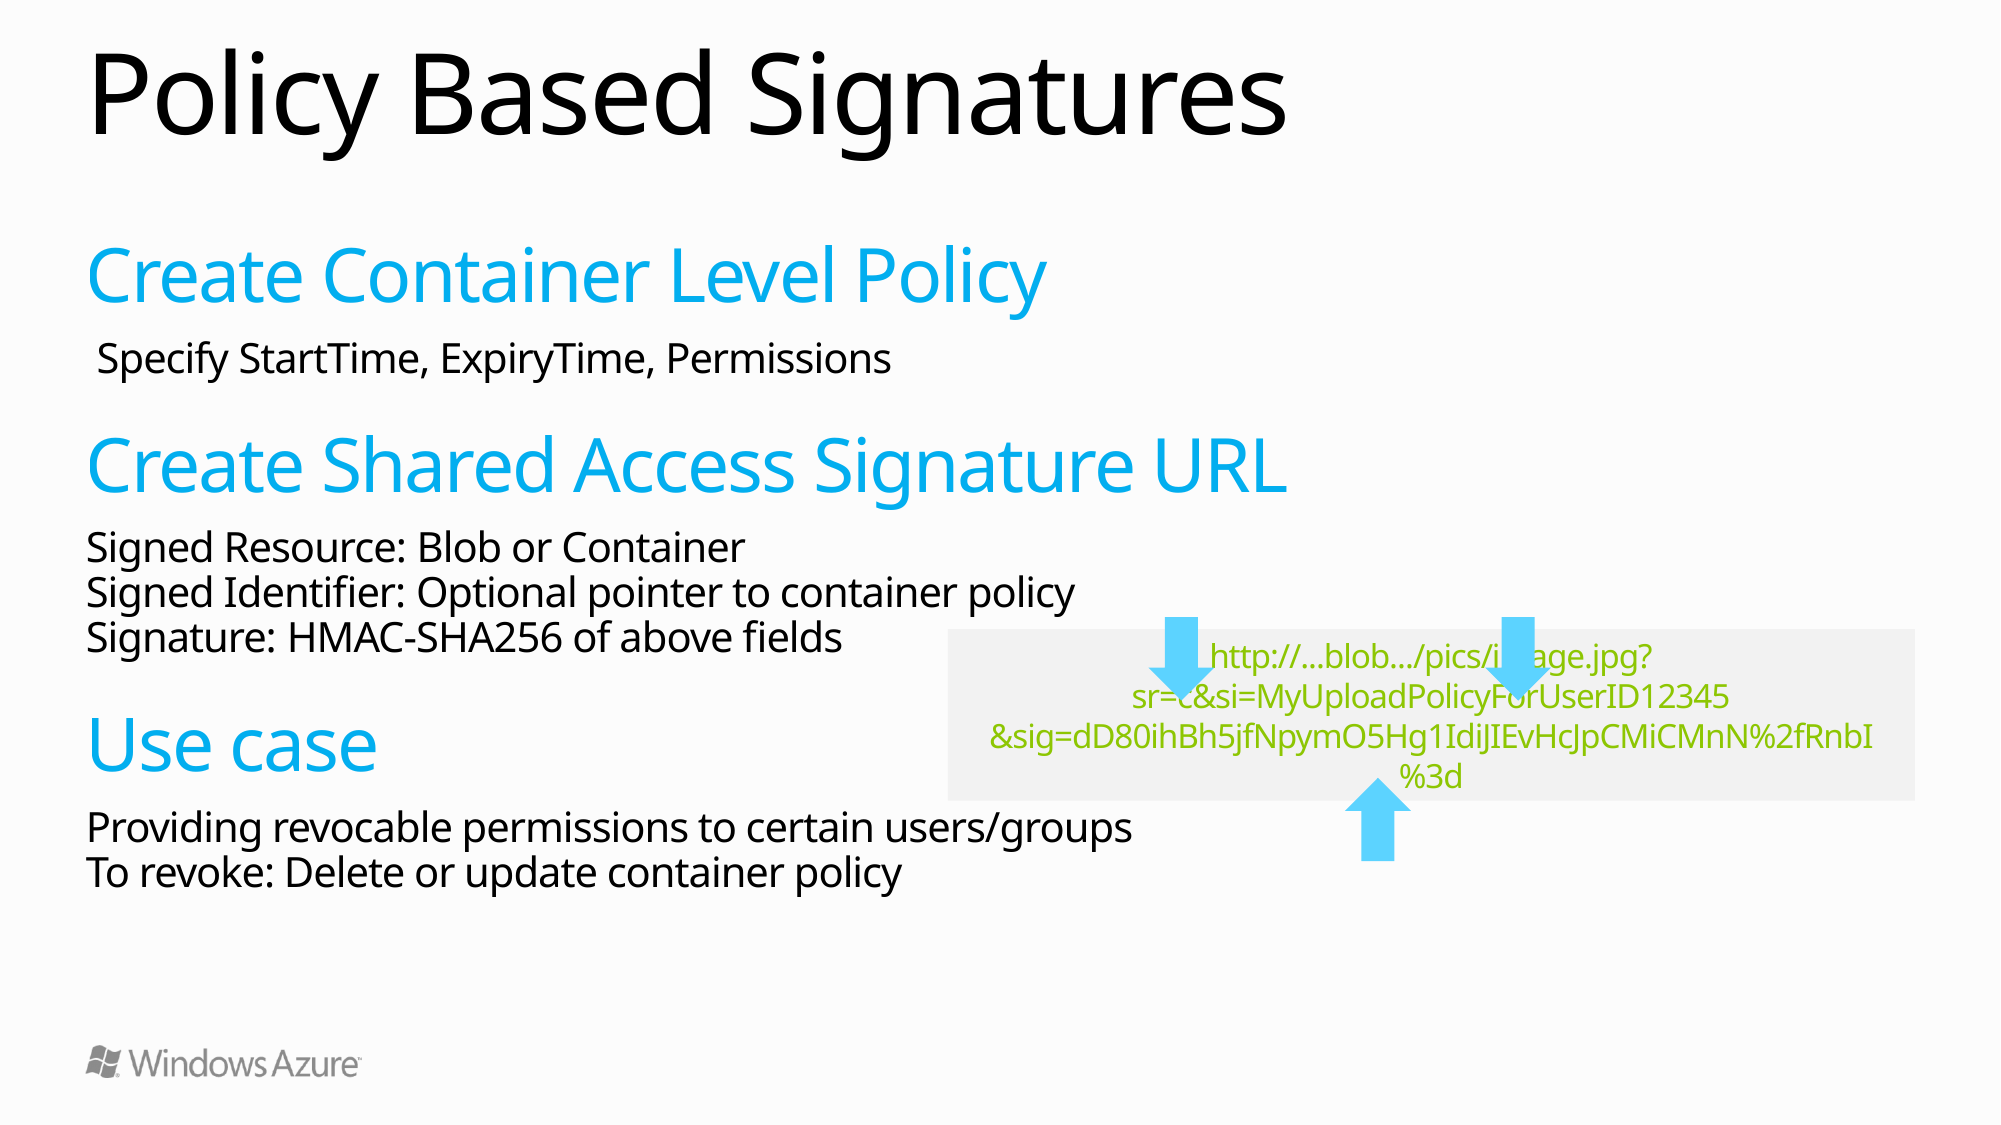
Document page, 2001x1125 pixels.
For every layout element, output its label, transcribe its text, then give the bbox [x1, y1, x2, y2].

list Create Container Level Policy Specify StartTime, ExpiryTime, Permissions Create Shared Access Signature URL Signed Resource: Blob or Container Signed Identifier: Optional pointer to container policy Signature: HMAC-SHA256 of above fields Use case Providing revocable permissions to certain users/groups To revoke: Delete or update container policy [85, 237, 1915, 904]
text_box http://...blob.../pics/image.jpg? sr=c&si=MyUploadPolicyForUserID12345 &sig=dD80ihBh5jfNpymO5Hg1IdiJIEvHcJpCMiCMnN%2fRnbI%3d [946, 627, 1917, 803]
text_box [1483, 615, 1554, 703]
text_box [1343, 775, 1413, 864]
text_box [1146, 615, 1217, 703]
title Policy Based Signatures [85, 37, 1915, 161]
